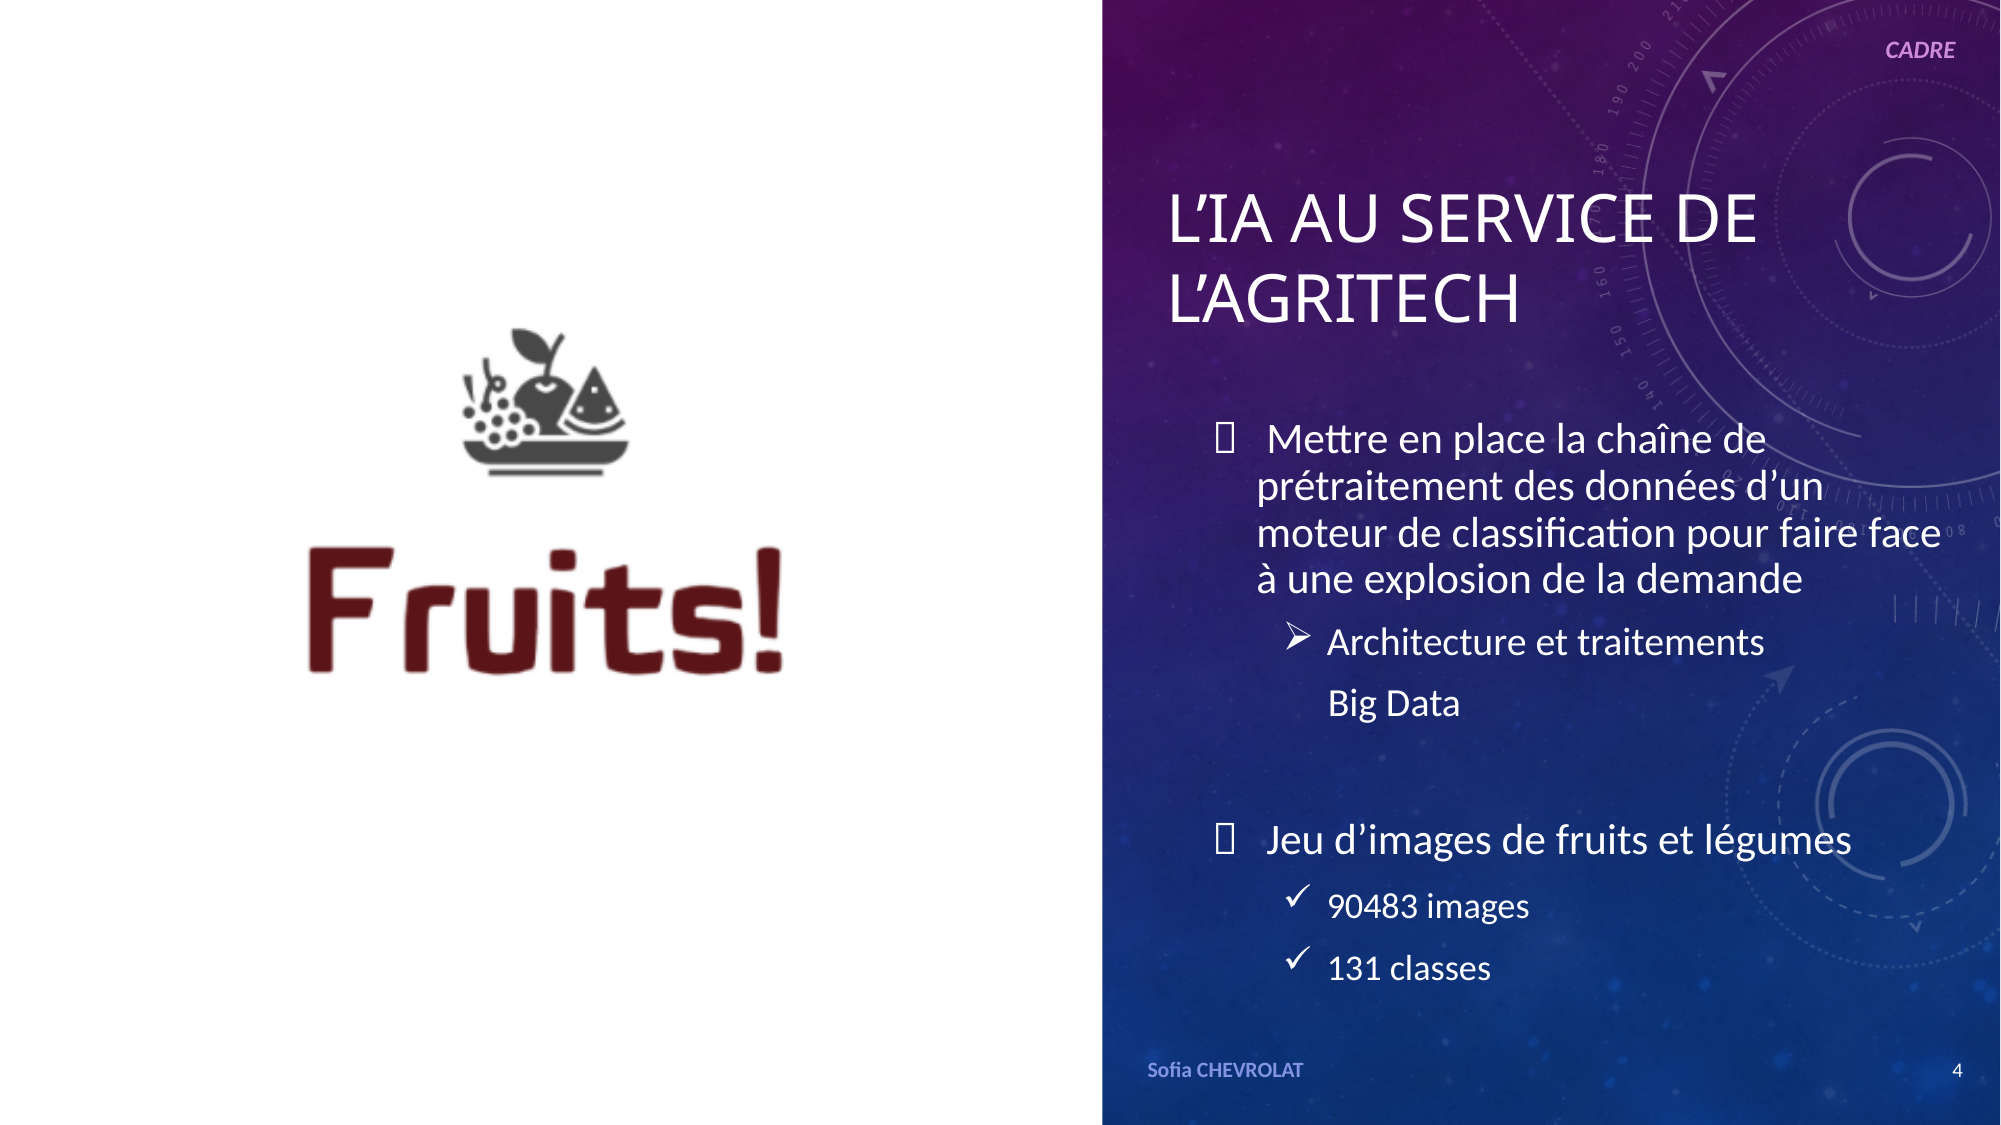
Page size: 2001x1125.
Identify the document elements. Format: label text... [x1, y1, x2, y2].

title L’IA AU SERVICE DE L’AGRITECH [1151, 105, 1932, 406]
text_box [0, 0, 1104, 1125]
text_box CADRE [1151, 26, 1971, 71]
picture [1104, 0, 2001, 1125]
picture [220, 306, 857, 741]
footer Sofia CHEVROLAT [1132, 1038, 1397, 1101]
slide_number 4 [1887, 1038, 1978, 1101]
list Mettre en place la chaîne de prétraitement des données d’un moteur de classification pour faire face à une explosion de la demande Architecture et traitements Big Data Jeu d’images de fruits et légumes 90483 images 131 classes [1197, 405, 1971, 998]
